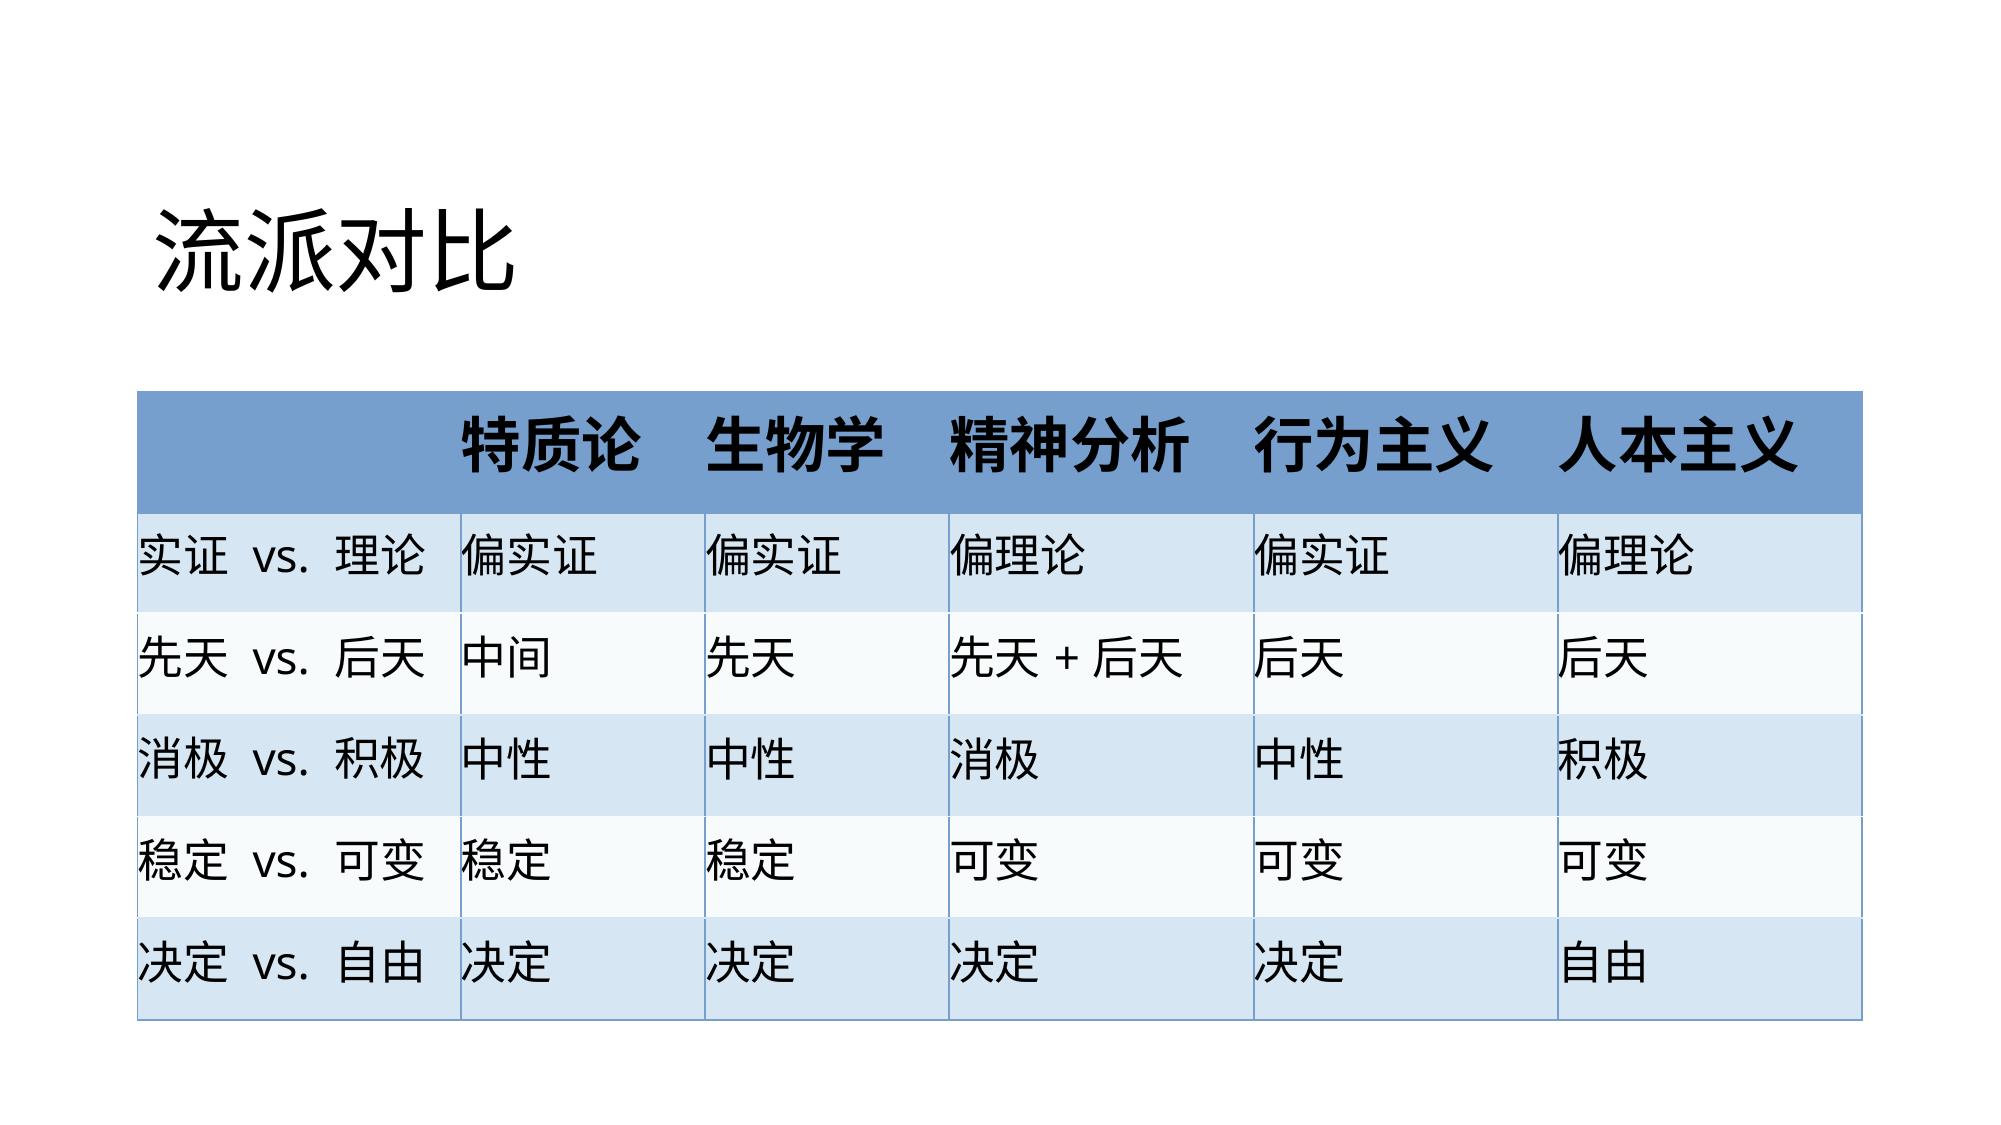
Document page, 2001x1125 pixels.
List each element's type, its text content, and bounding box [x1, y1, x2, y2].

table_header 精神分析 [950, 392, 1253, 509]
table_cell 决定 [706, 919, 948, 1019]
table_cell 先天+后天 [950, 614, 1253, 714]
table_cell 稳定 [462, 817, 704, 917]
table_cell 自由 [1559, 919, 1861, 1019]
table_cell 中性 [462, 716, 704, 816]
table_cell 积极 [1559, 716, 1861, 816]
table_cell 偏实证 [706, 514, 948, 612]
table_cell 后天 [1559, 614, 1861, 714]
table_header 行为主义 [1255, 392, 1557, 509]
table_header 特质论 [462, 392, 704, 509]
title 流派对比 [137, 147, 1863, 365]
table_header 生物学 [706, 392, 948, 509]
table_cell 可变 [1559, 817, 1861, 917]
table_cell 实证 vs. 理论 [138, 514, 460, 612]
table_cell 可变 [950, 817, 1253, 917]
table_cell 决定 [1255, 919, 1557, 1019]
table_cell 稳定 vs. 可变 [138, 817, 460, 917]
table_header 人本主义 [1559, 392, 1861, 509]
table_cell 先天 vs. 后天 [138, 614, 460, 714]
table_cell 决定 [950, 919, 1253, 1019]
table_cell 偏理论 [1559, 514, 1861, 612]
table_cell 中性 [1255, 716, 1557, 816]
table_cell 偏实证 [1255, 514, 1557, 612]
table_cell 先天 [706, 614, 948, 714]
table_cell 中性 [706, 716, 948, 816]
table_header [138, 392, 460, 509]
table_cell 决定 vs. 自由 [138, 919, 460, 1019]
table_cell 后天 [1255, 614, 1557, 714]
table_cell 消极 vs. 积极 [138, 716, 460, 816]
table_cell 中间 [462, 614, 704, 714]
table_cell 偏理论 [950, 514, 1253, 612]
table_cell 偏实证 [462, 514, 704, 612]
table_cell 消极 [950, 716, 1253, 816]
table_cell 决定 [462, 919, 704, 1019]
table_cell 可变 [1255, 817, 1557, 917]
table_cell 稳定 [706, 817, 948, 917]
